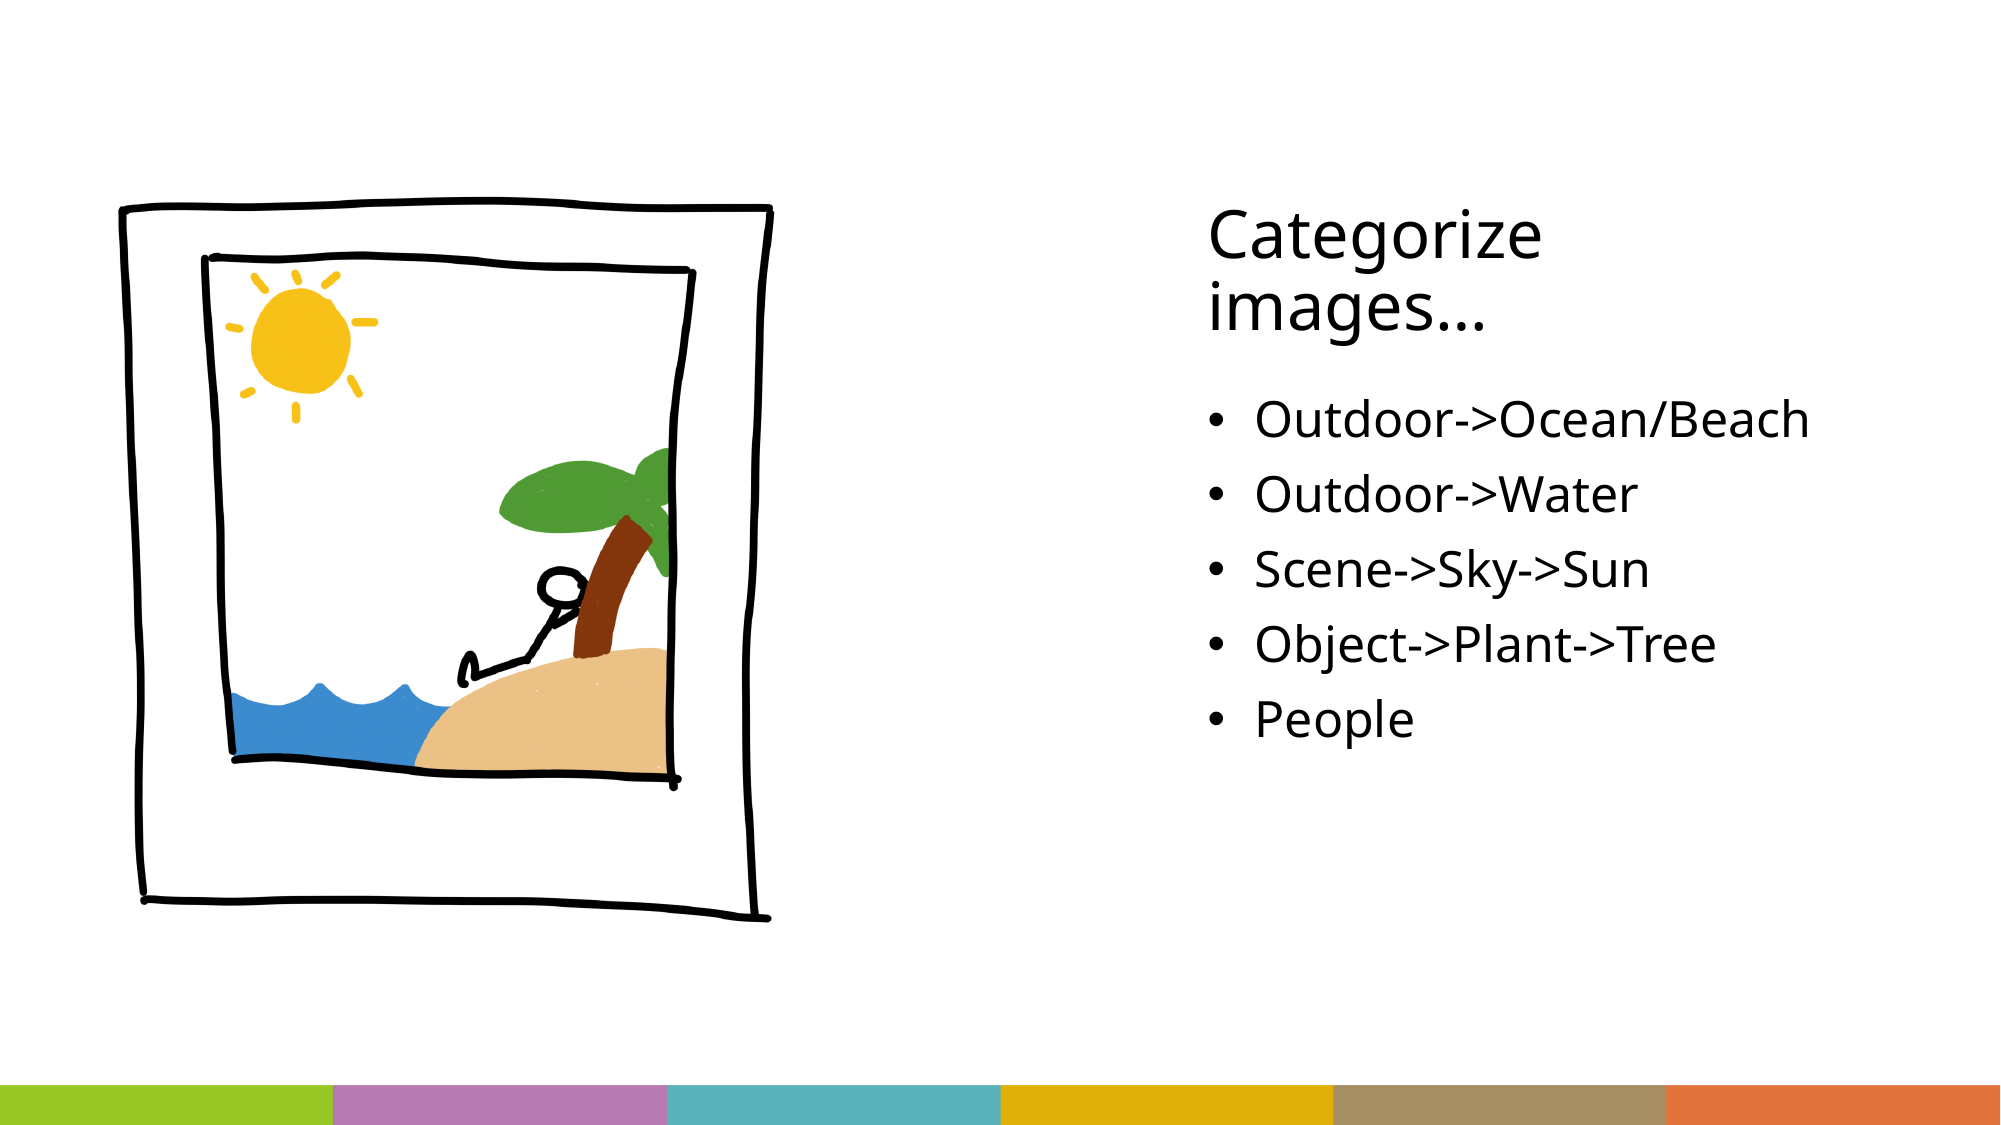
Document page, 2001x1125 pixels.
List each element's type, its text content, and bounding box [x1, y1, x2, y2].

title Categorize images… [1192, 89, 1838, 353]
list Outdoor->Ocean/Beach Outdoor->Water Scene->Sky->Sun Object->Plant->Tree People [1192, 387, 1838, 976]
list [73, 163, 815, 963]
